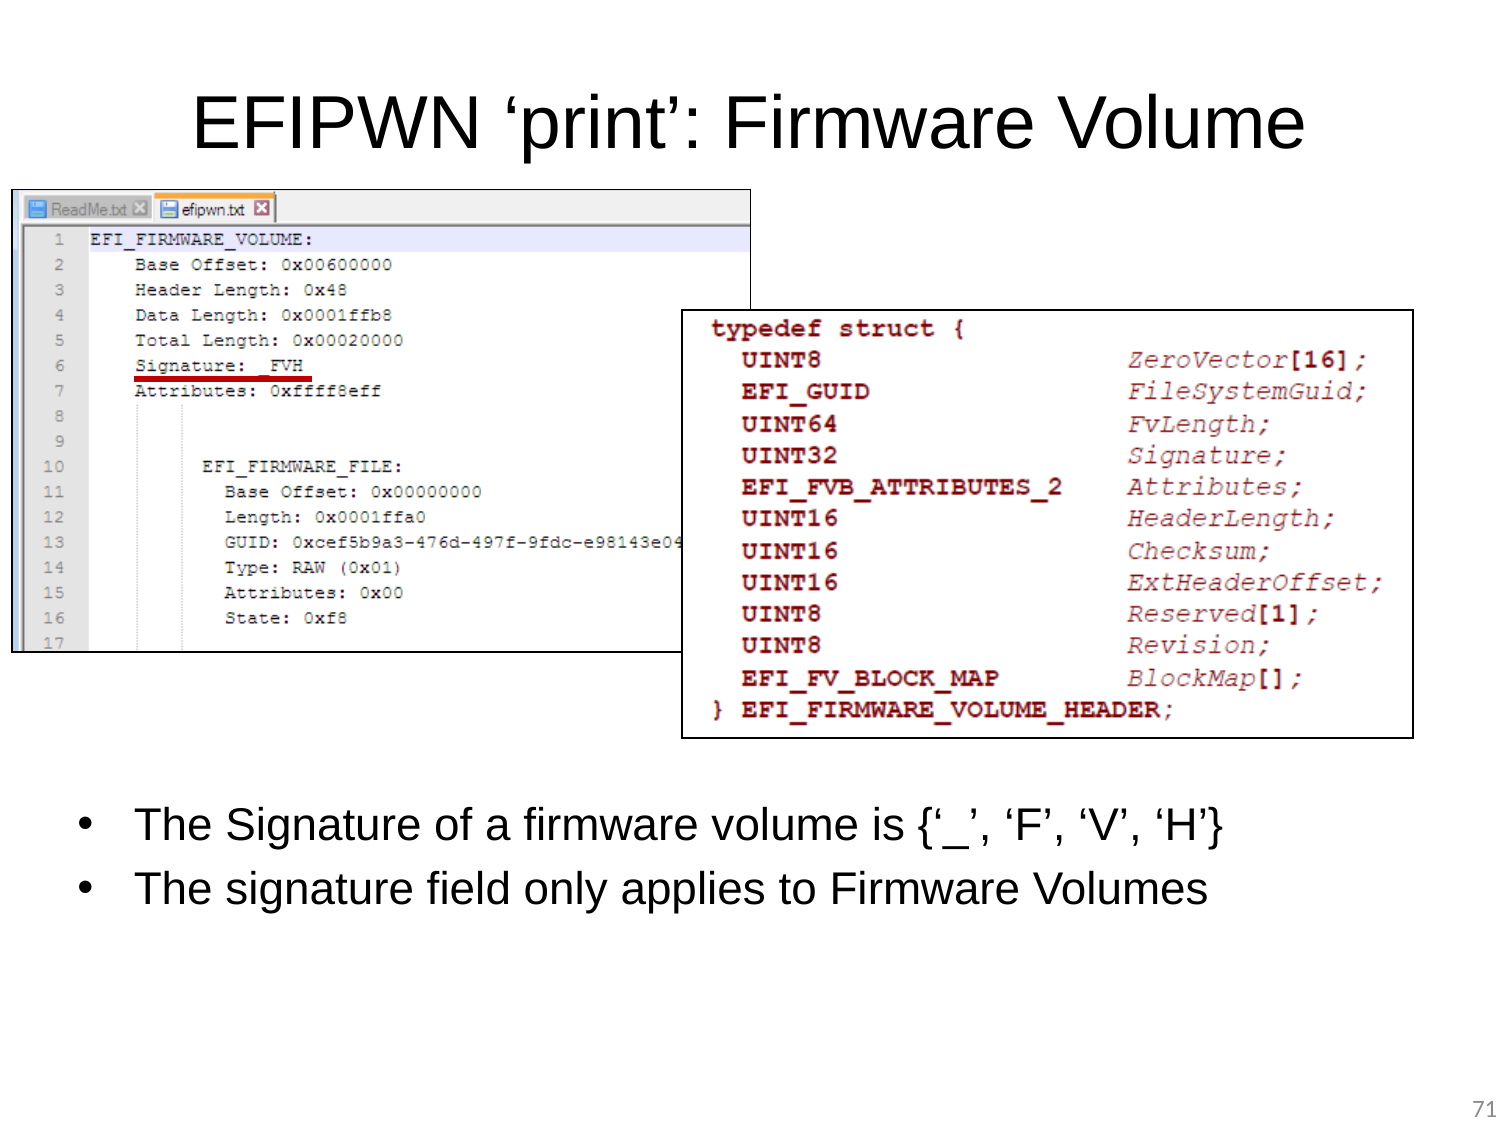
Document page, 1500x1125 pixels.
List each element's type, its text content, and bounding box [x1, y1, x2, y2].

picture [12, 189, 1413, 738]
slide_number 71 [1162, 1077, 1500, 1125]
title EFIPWN ‘print’: Firmware Volume [75, 24, 1425, 213]
list The Signature of a firmware volume is {‘_’, ‘F’, ‘V’, ‘H’} The signature field only applies to Firmware Volumes [62, 787, 1450, 1088]
